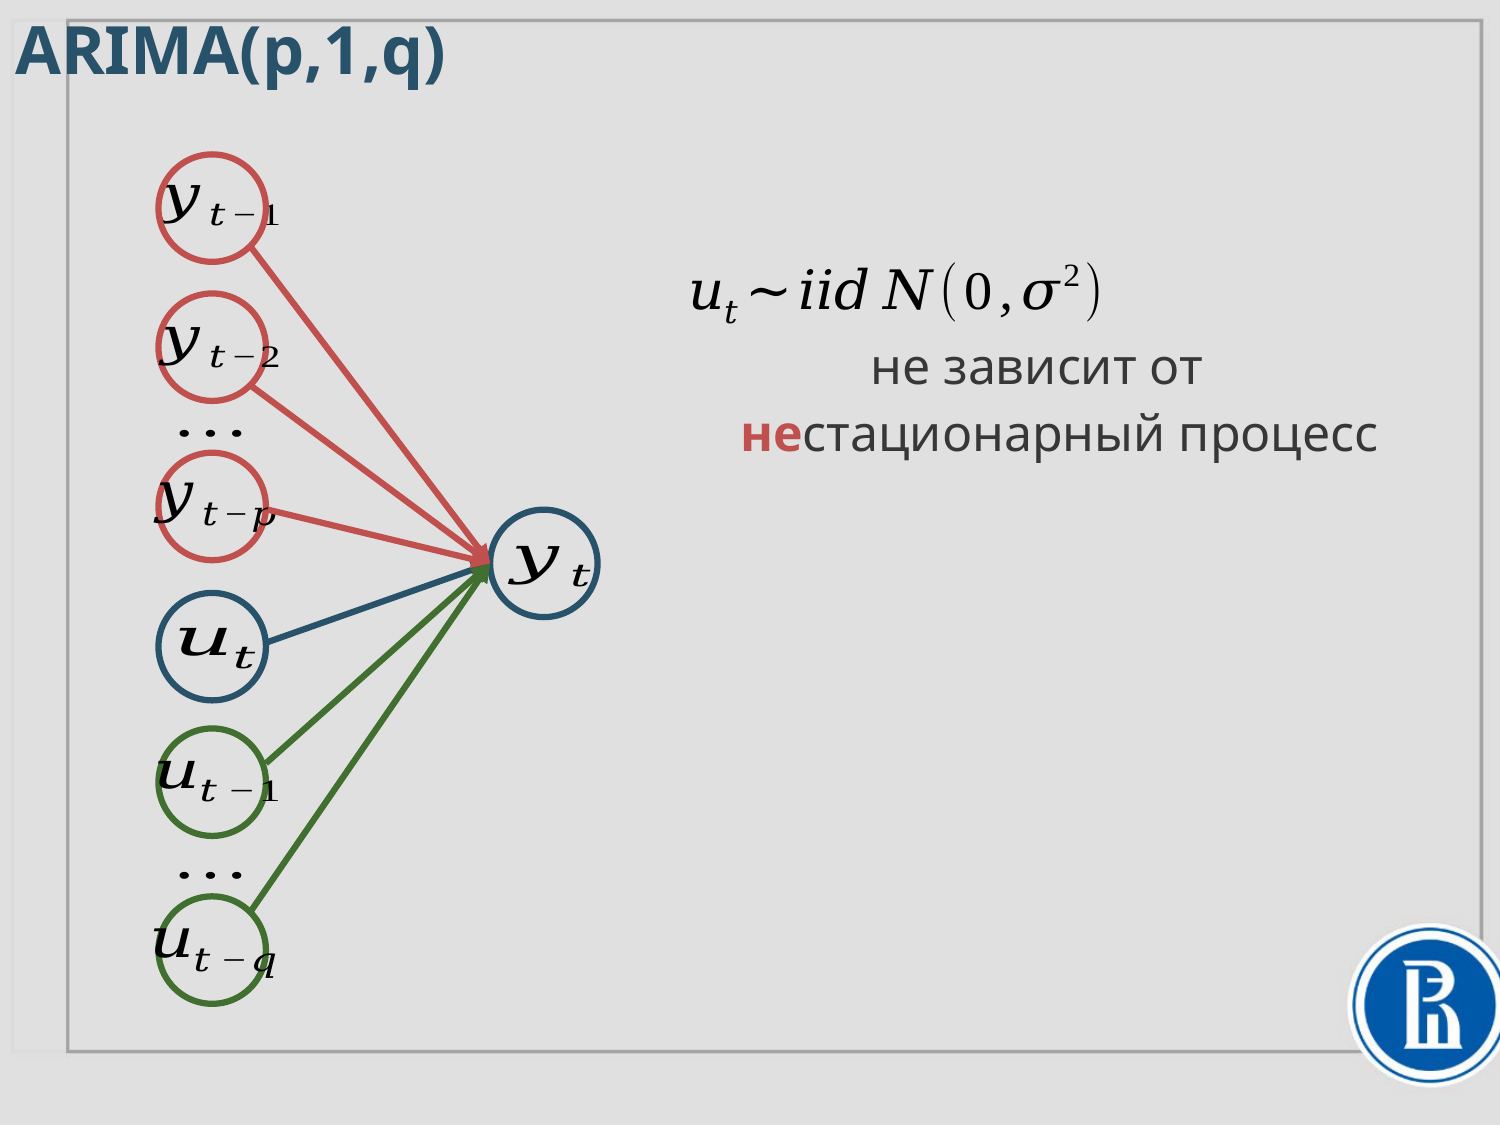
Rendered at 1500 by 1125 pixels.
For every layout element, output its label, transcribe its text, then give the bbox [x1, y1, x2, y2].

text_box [249, 245, 491, 384]
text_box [249, 385, 491, 562]
text_box [156, 485, 172, 520]
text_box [249, 563, 491, 913]
text_box [156, 894, 269, 1006]
text_box [158, 450, 243, 563]
picture [0, 96, 1500, 1125]
text_box ARIMA(p,1,q) [0, 0, 1500, 96]
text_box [267, 509, 491, 561]
text_box [156, 726, 244, 839]
text_box [497, 507, 600, 620]
text_box [156, 590, 244, 703]
text_box [156, 291, 244, 404]
text_box [156, 152, 269, 264]
